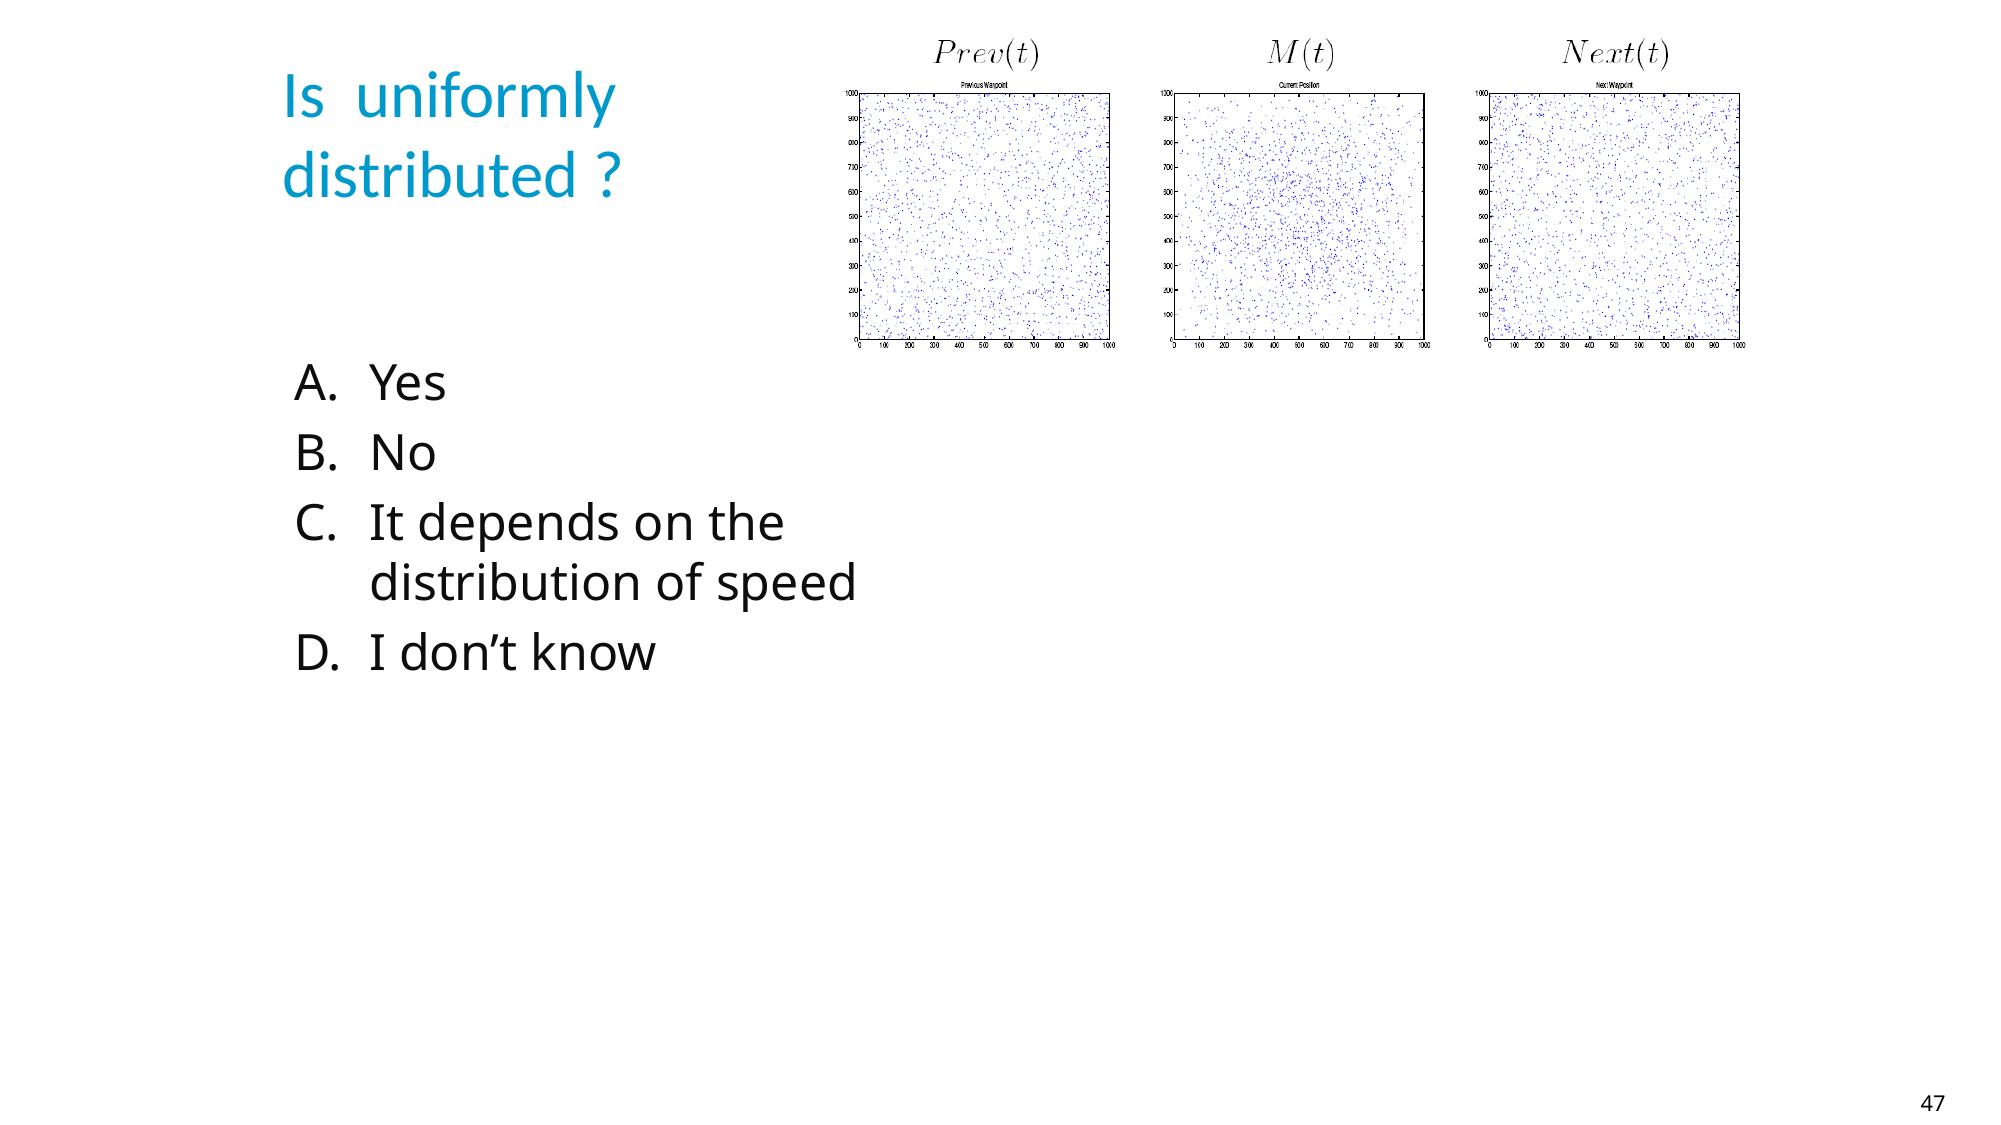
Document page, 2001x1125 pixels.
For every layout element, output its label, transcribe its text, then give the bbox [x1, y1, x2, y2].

list Yes No It depends on the distribution of speed I don’t know [279, 342, 1085, 1107]
footer 47 [1866, 1082, 2000, 1125]
picture [808, 26, 1751, 365]
